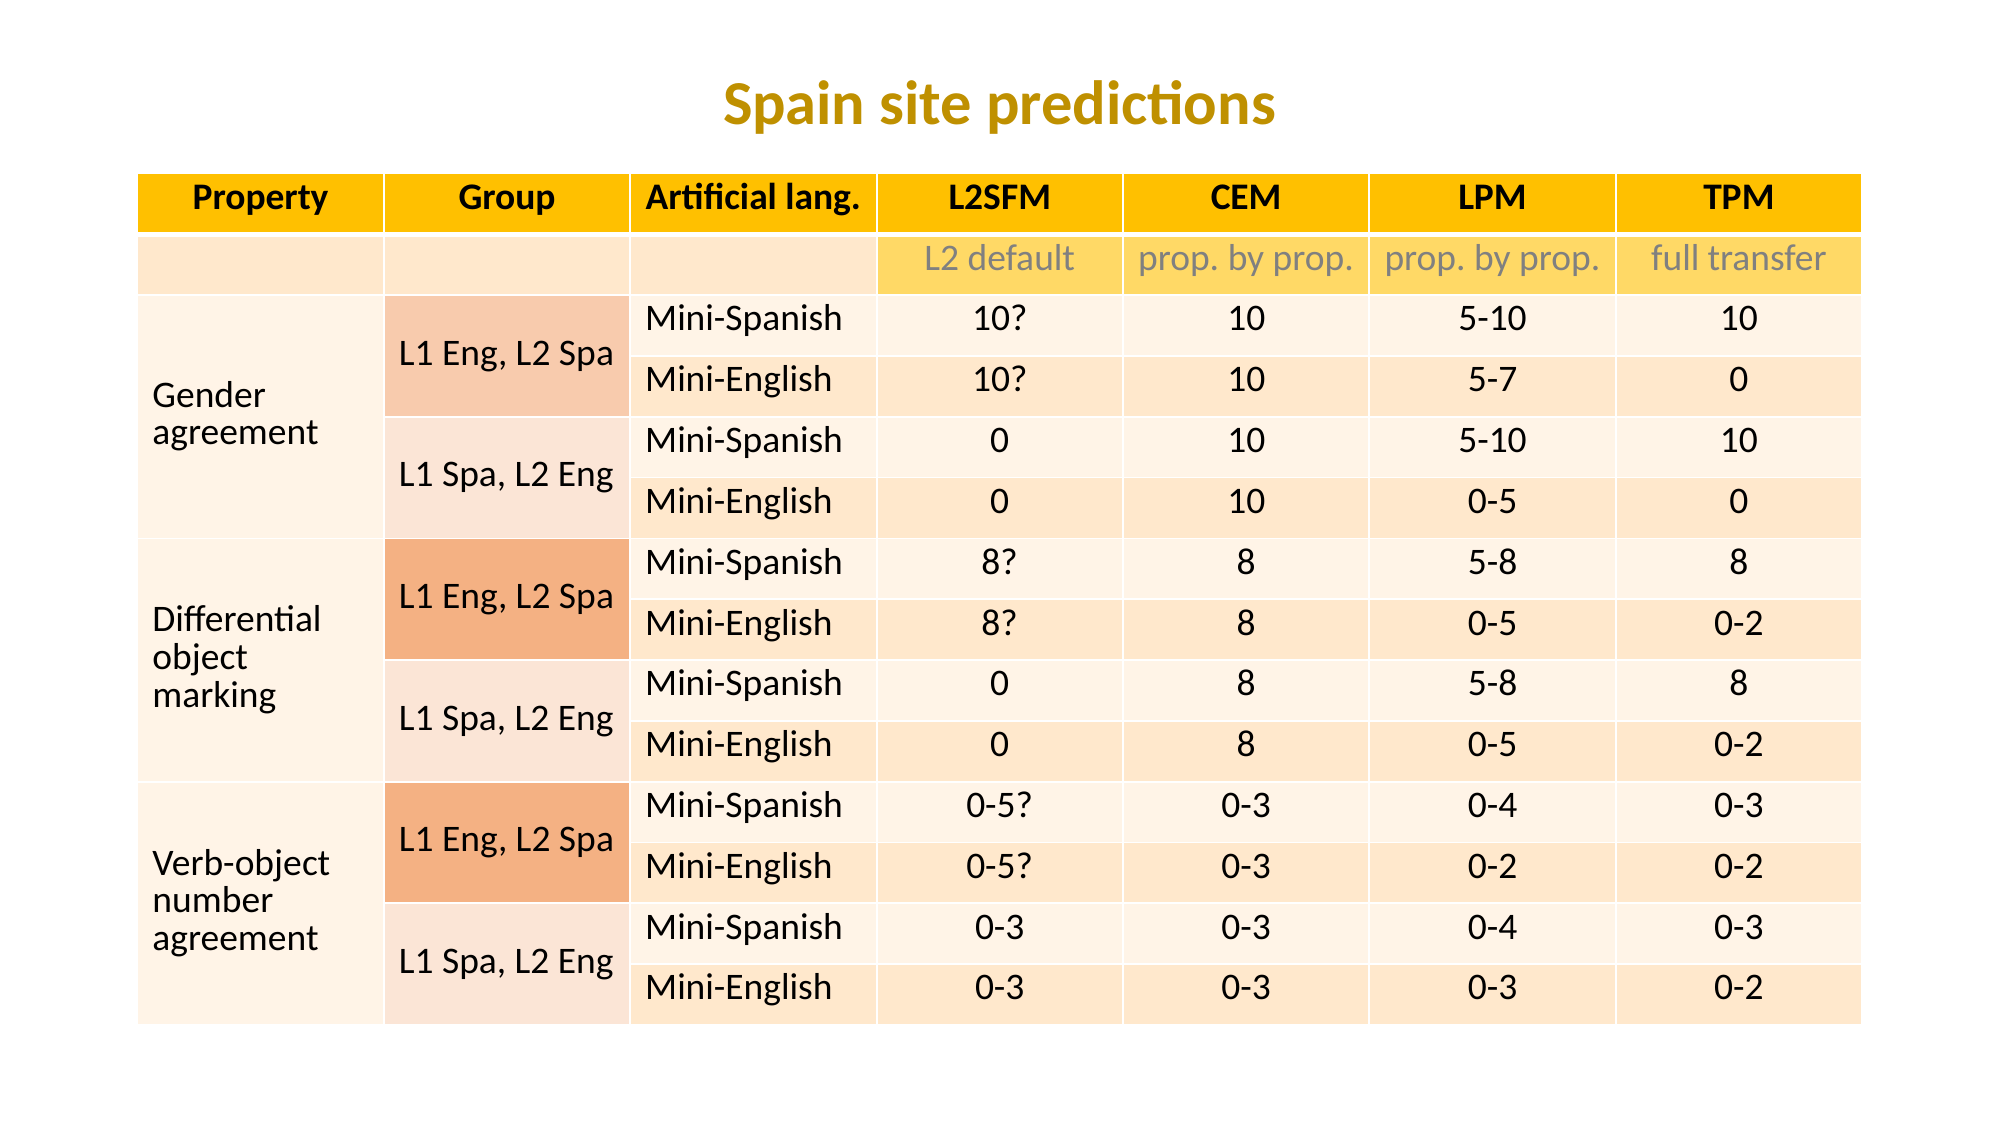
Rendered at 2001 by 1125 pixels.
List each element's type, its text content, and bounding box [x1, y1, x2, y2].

table_cell 0 [1617, 357, 1861, 416]
table_header Group [385, 174, 629, 232]
table_cell 0-2 [1617, 965, 1861, 1024]
table_cell 8? [878, 539, 1122, 598]
table_cell 8 [1617, 539, 1861, 598]
table_cell 0 [1617, 478, 1861, 538]
table_cell 0 [878, 418, 1122, 477]
table_cell 0-4 [1370, 783, 1615, 842]
table_cell Mini-English [631, 843, 876, 902]
table_cell 0-3 [1124, 904, 1368, 963]
table_cell 0-3 [1124, 965, 1368, 1024]
table_header TPM [1617, 174, 1861, 232]
table_cell 8 [1124, 661, 1368, 720]
table_header LPM [1370, 174, 1615, 232]
table_cell Mini-Spanish [631, 783, 876, 842]
table_cell L1 Eng, L2 Spa [385, 783, 629, 902]
table_cell 0-5 [1370, 478, 1615, 538]
table_cell 10 [1124, 418, 1368, 477]
table_cell 10 [1124, 357, 1368, 416]
table_cell 0-5 [1370, 600, 1615, 659]
table_cell 0 [878, 722, 1122, 781]
table_cell [385, 237, 629, 294]
table_cell 10 [1617, 296, 1861, 355]
table_cell 0-2 [1617, 600, 1861, 659]
table_cell Mini-English [631, 478, 876, 538]
table_cell L1 Eng, L2 Spa [385, 539, 629, 659]
table_cell 0 [878, 478, 1122, 538]
table_cell 5-10 [1370, 418, 1615, 477]
table_cell 5-10 [1370, 296, 1615, 355]
table_cell 0-5 [1370, 722, 1615, 781]
table_cell 0-3 [1124, 843, 1368, 902]
table_cell 5-8 [1370, 539, 1615, 598]
table_cell 8 [1124, 722, 1368, 781]
table_cell 0-3 [1124, 783, 1368, 842]
table_cell Mini-English [631, 357, 876, 416]
table_cell Mini-English [631, 600, 876, 659]
table_cell 0-5? [878, 783, 1122, 842]
table_cell L1 Spa, L2 Eng [385, 418, 629, 538]
table_cell 8? [878, 600, 1122, 659]
table_cell 10? [878, 357, 1122, 416]
table_cell 0-3 [1617, 783, 1861, 842]
table_cell Differential object marking [138, 539, 383, 781]
table_cell 0-3 [878, 965, 1122, 1024]
table_cell 10? [878, 296, 1122, 355]
table_cell Mini-Spanish [631, 418, 876, 477]
table_cell Mini-Spanish [631, 539, 876, 598]
table_cell 10 [1124, 296, 1368, 355]
table_header L2SFM [878, 174, 1122, 232]
table_cell 0-2 [1617, 843, 1861, 902]
table_cell 0-2 [1370, 843, 1615, 902]
table_cell Verb-object number agreement [138, 783, 383, 1024]
table_cell Mini-English [631, 722, 876, 781]
table_cell 0-3 [1617, 904, 1861, 963]
table_cell prop. by prop. [1124, 237, 1368, 294]
table_cell prop. by prop. [1370, 237, 1615, 294]
table_cell 0 [878, 661, 1122, 720]
table_cell 5-7 [1370, 357, 1615, 416]
table_cell L1 Spa, L2 Eng [385, 661, 629, 781]
table_cell L1 Eng, L2 Spa [385, 296, 629, 416]
table_cell 8 [1124, 600, 1368, 659]
table_cell 0-2 [1617, 722, 1861, 781]
table_cell Mini-Spanish [631, 661, 876, 720]
table_cell 0-3 [878, 904, 1122, 963]
table_cell [631, 237, 876, 294]
table_cell Mini-English [631, 965, 876, 1024]
table_cell 8 [1124, 539, 1368, 598]
table_header Artificial lang. [631, 174, 876, 232]
table_cell 0-4 [1370, 904, 1615, 963]
table_header CEM [1124, 174, 1368, 232]
table_cell 10 [1617, 418, 1861, 477]
table_cell 0-3 [1370, 965, 1615, 1024]
table_cell 5-8 [1370, 661, 1615, 720]
text_box Spain site predictions [137, 54, 1863, 145]
table_cell 8 [1617, 661, 1861, 720]
table_cell [138, 237, 383, 294]
table_cell 0-5? [878, 843, 1122, 902]
table_cell L1 Spa, L2 Eng [385, 904, 629, 1024]
table_cell 10 [1124, 478, 1368, 538]
table_cell Mini-Spanish [631, 296, 876, 355]
table_cell Mini-Spanish [631, 904, 876, 963]
table_header Property [138, 174, 383, 232]
table_cell L2 default [878, 237, 1122, 294]
table_cell full transfer [1617, 237, 1861, 294]
table_cell Gender agreement [138, 296, 383, 538]
